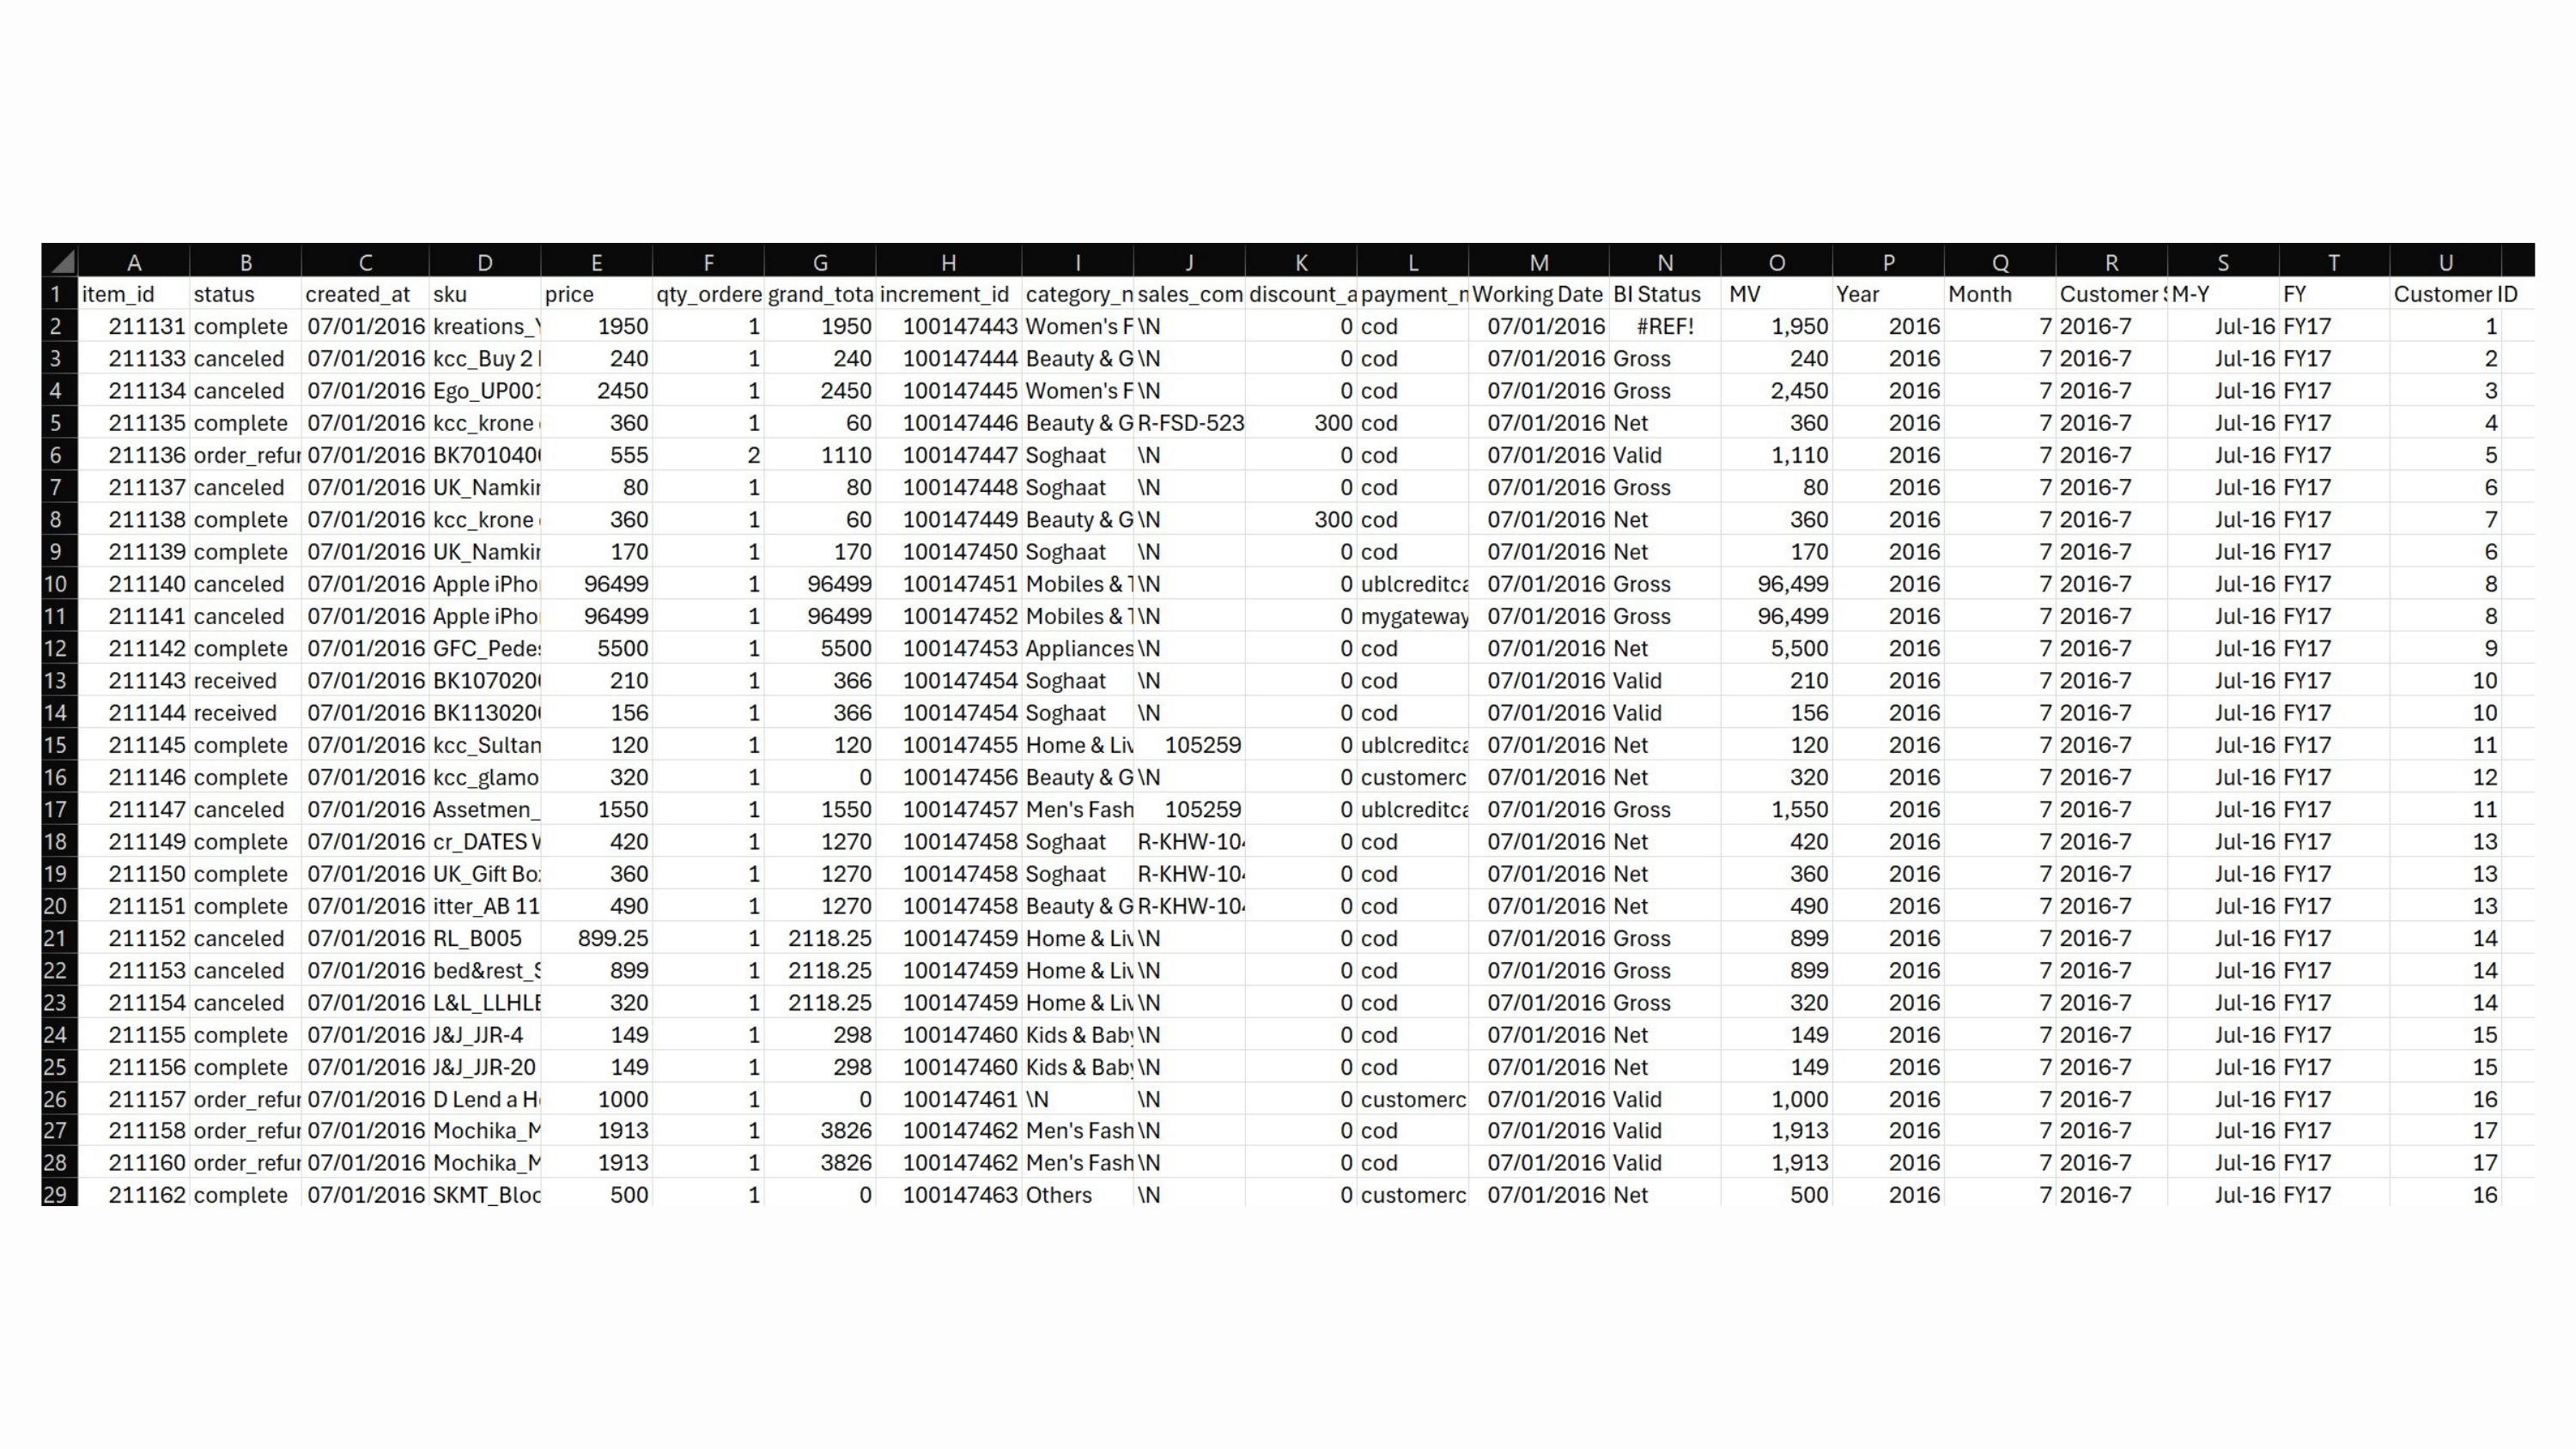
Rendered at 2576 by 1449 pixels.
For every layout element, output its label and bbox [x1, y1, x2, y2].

text_box [41, 243, 2536, 1206]
